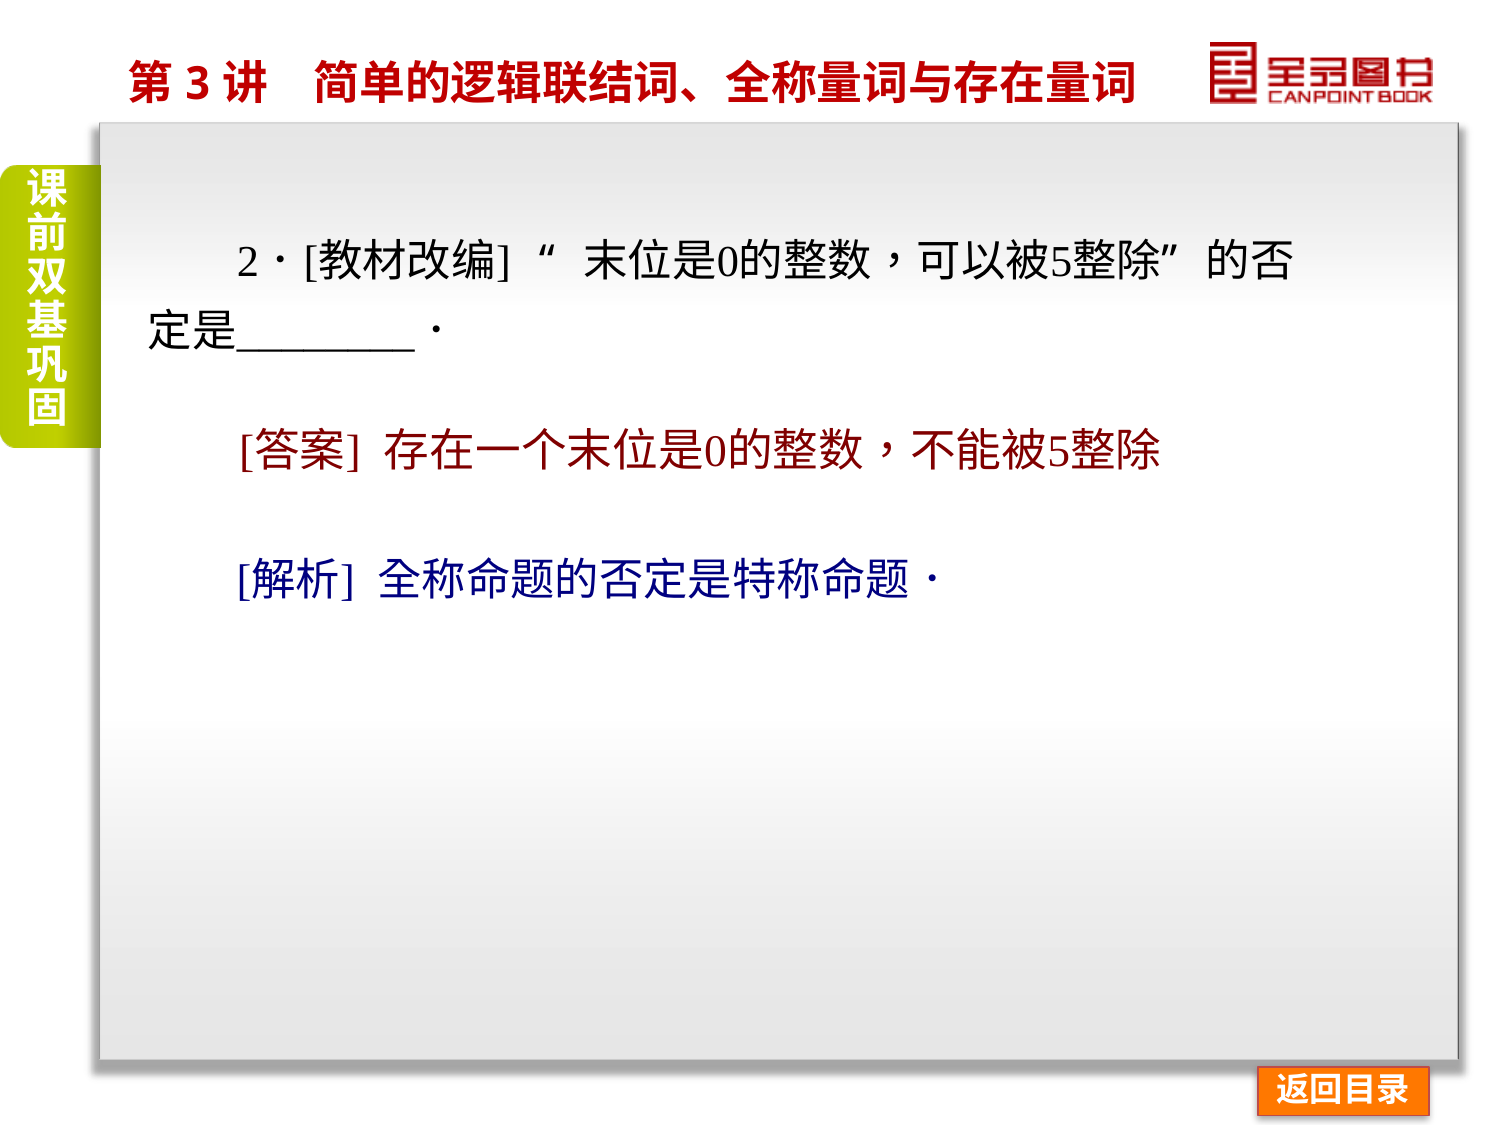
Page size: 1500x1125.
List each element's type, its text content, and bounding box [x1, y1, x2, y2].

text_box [147, 550, 1299, 929]
picture [1211, 42, 1433, 104]
text_box 返回目录 [1257, 1066, 1430, 1116]
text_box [147, 420, 1273, 550]
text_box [0, 160, 101, 450]
text_box 第3讲 简单的逻辑联结词、全称量词与存在量词 [112, 42, 1211, 121]
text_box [147, 231, 1297, 401]
picture [79, 115, 1477, 1087]
